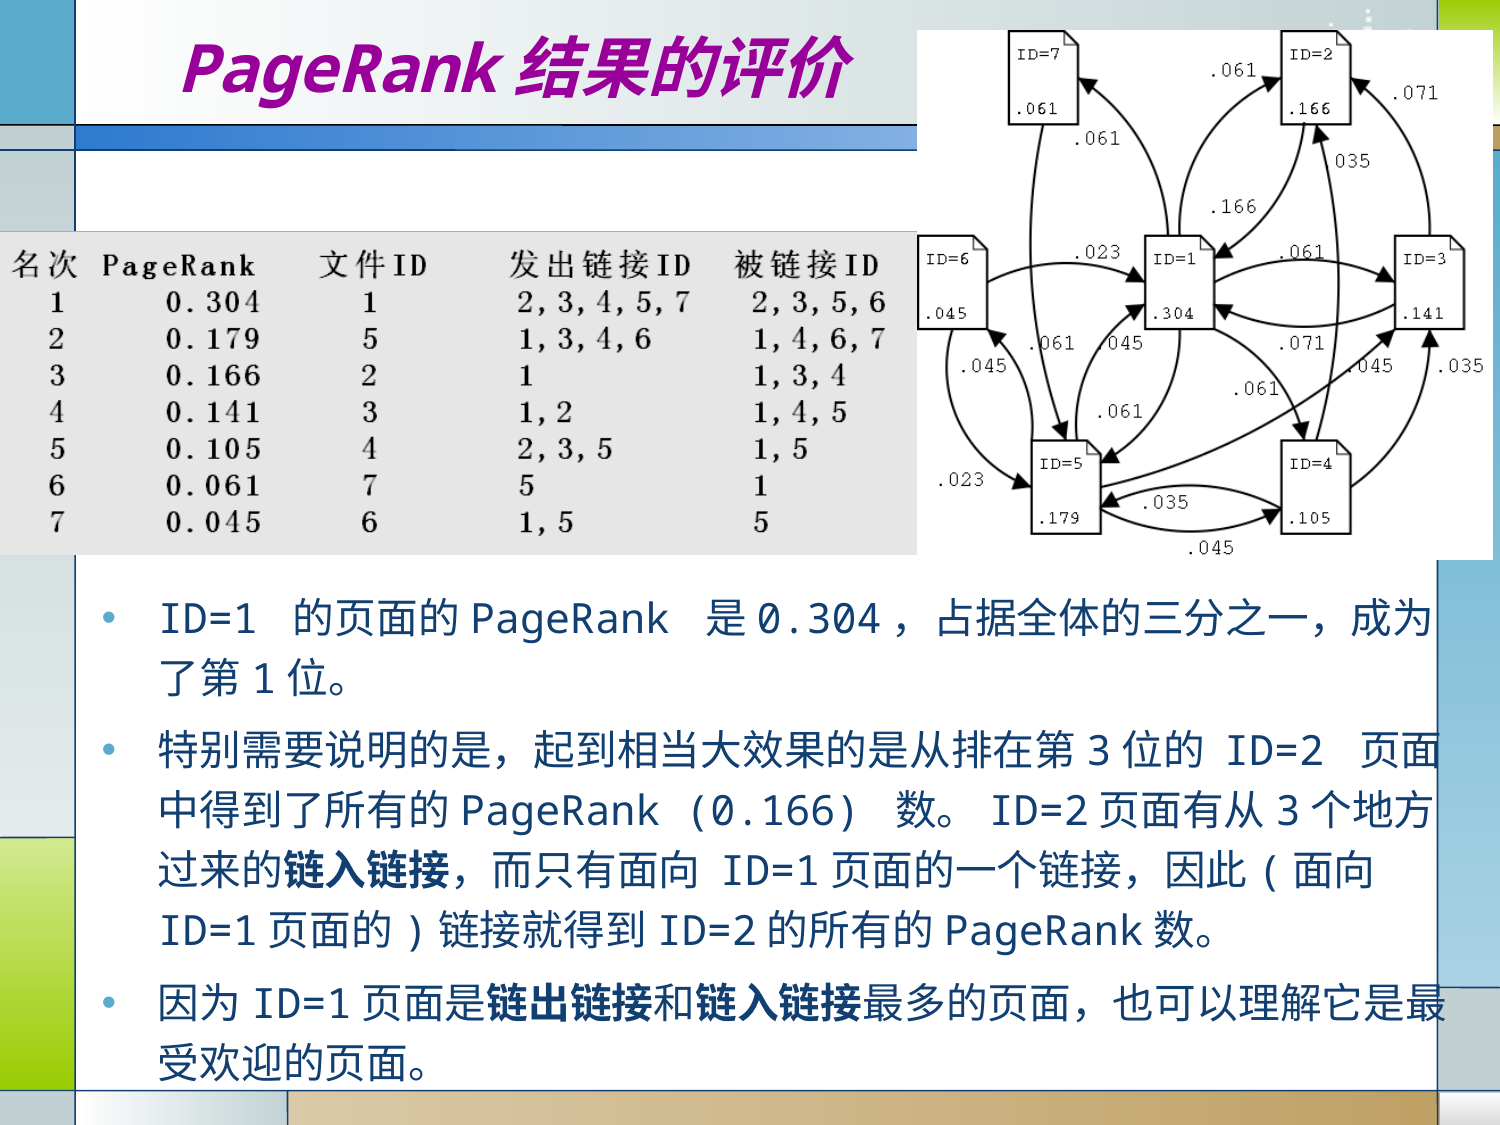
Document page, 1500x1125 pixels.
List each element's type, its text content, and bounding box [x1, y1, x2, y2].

list ID=1 的页面的PageRank 是0.304，占据全体的三分之一，成为了第1位。 特别需要说明的是，起到相当大效果的是从排在第3位的 ID=2 页面中得到了所有的PageRank (0.166) 数。ID=2页面有从3个地方过来的链入链接，而只有面向 ID=1页面的一个链接，因此(面向ID=1页面的)链接就得到ID=2的所有的PageRank数。 因为ID=1页面是链出链接和链入链接最多的页面，也可以理解它是最受欢迎的页面。 [86, 573, 1463, 1114]
title PageRank结果的评价 [162, 19, 1263, 113]
picture [0, 30, 1493, 560]
